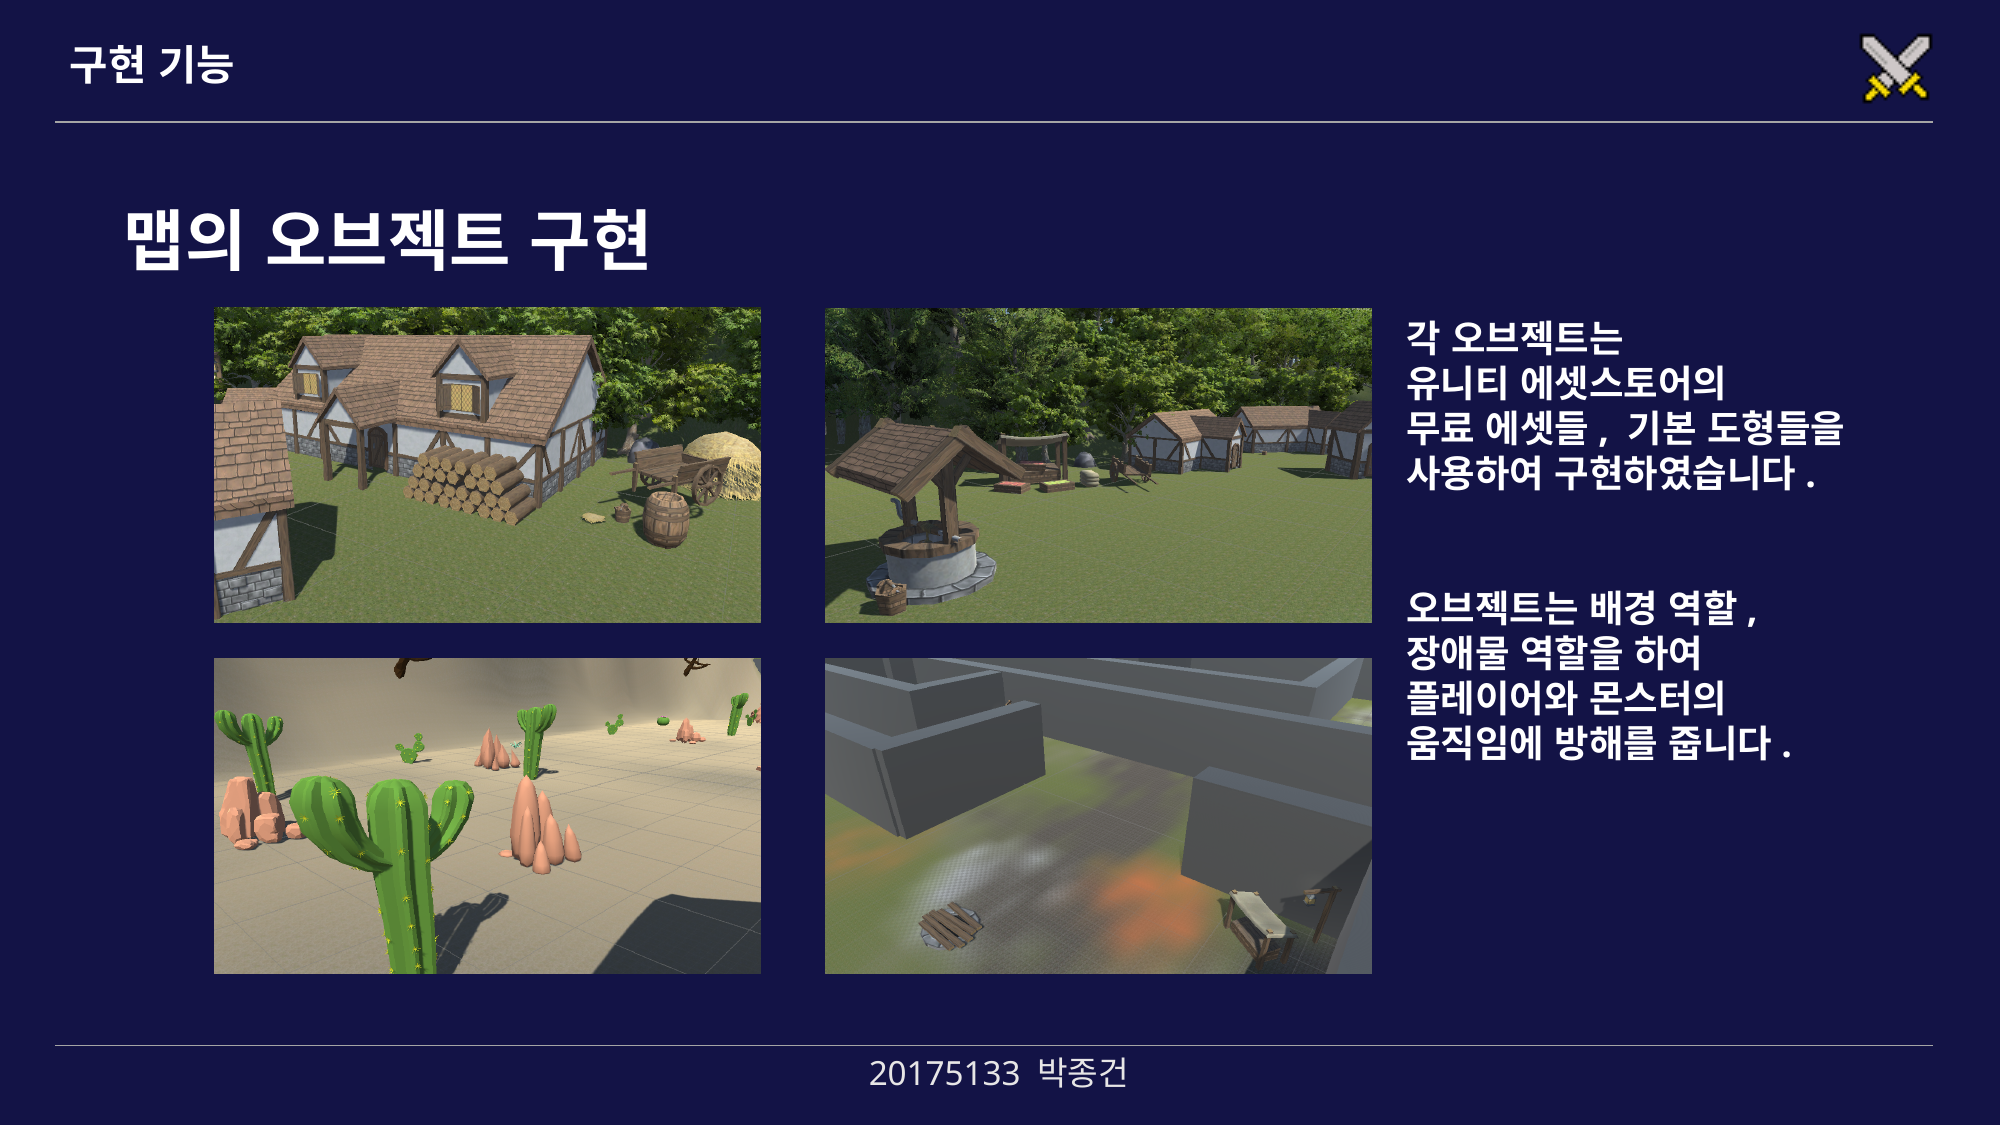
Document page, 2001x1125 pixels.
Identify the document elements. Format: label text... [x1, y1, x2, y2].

picture [825, 308, 1372, 623]
text_box 맵의 오브젝트 구현 [108, 191, 1147, 287]
text_box 20175133 박종건 [853, 1049, 1147, 1125]
text_box 각 오브젝트는 유니티 에셋스토어의 무료 에셋들, 기본 도형들을 사용하여 구현하였습니다. 오브젝트는 배경 역할, 장애물 역할을 하여 플레이어와 몬스터의 움직임에 방해를 줍니다. [1391, 307, 1945, 773]
picture [214, 307, 761, 623]
picture [1849, 23, 1945, 119]
picture [825, 658, 1372, 974]
text_box 구현 기능 [55, 31, 1787, 96]
picture [214, 658, 761, 974]
